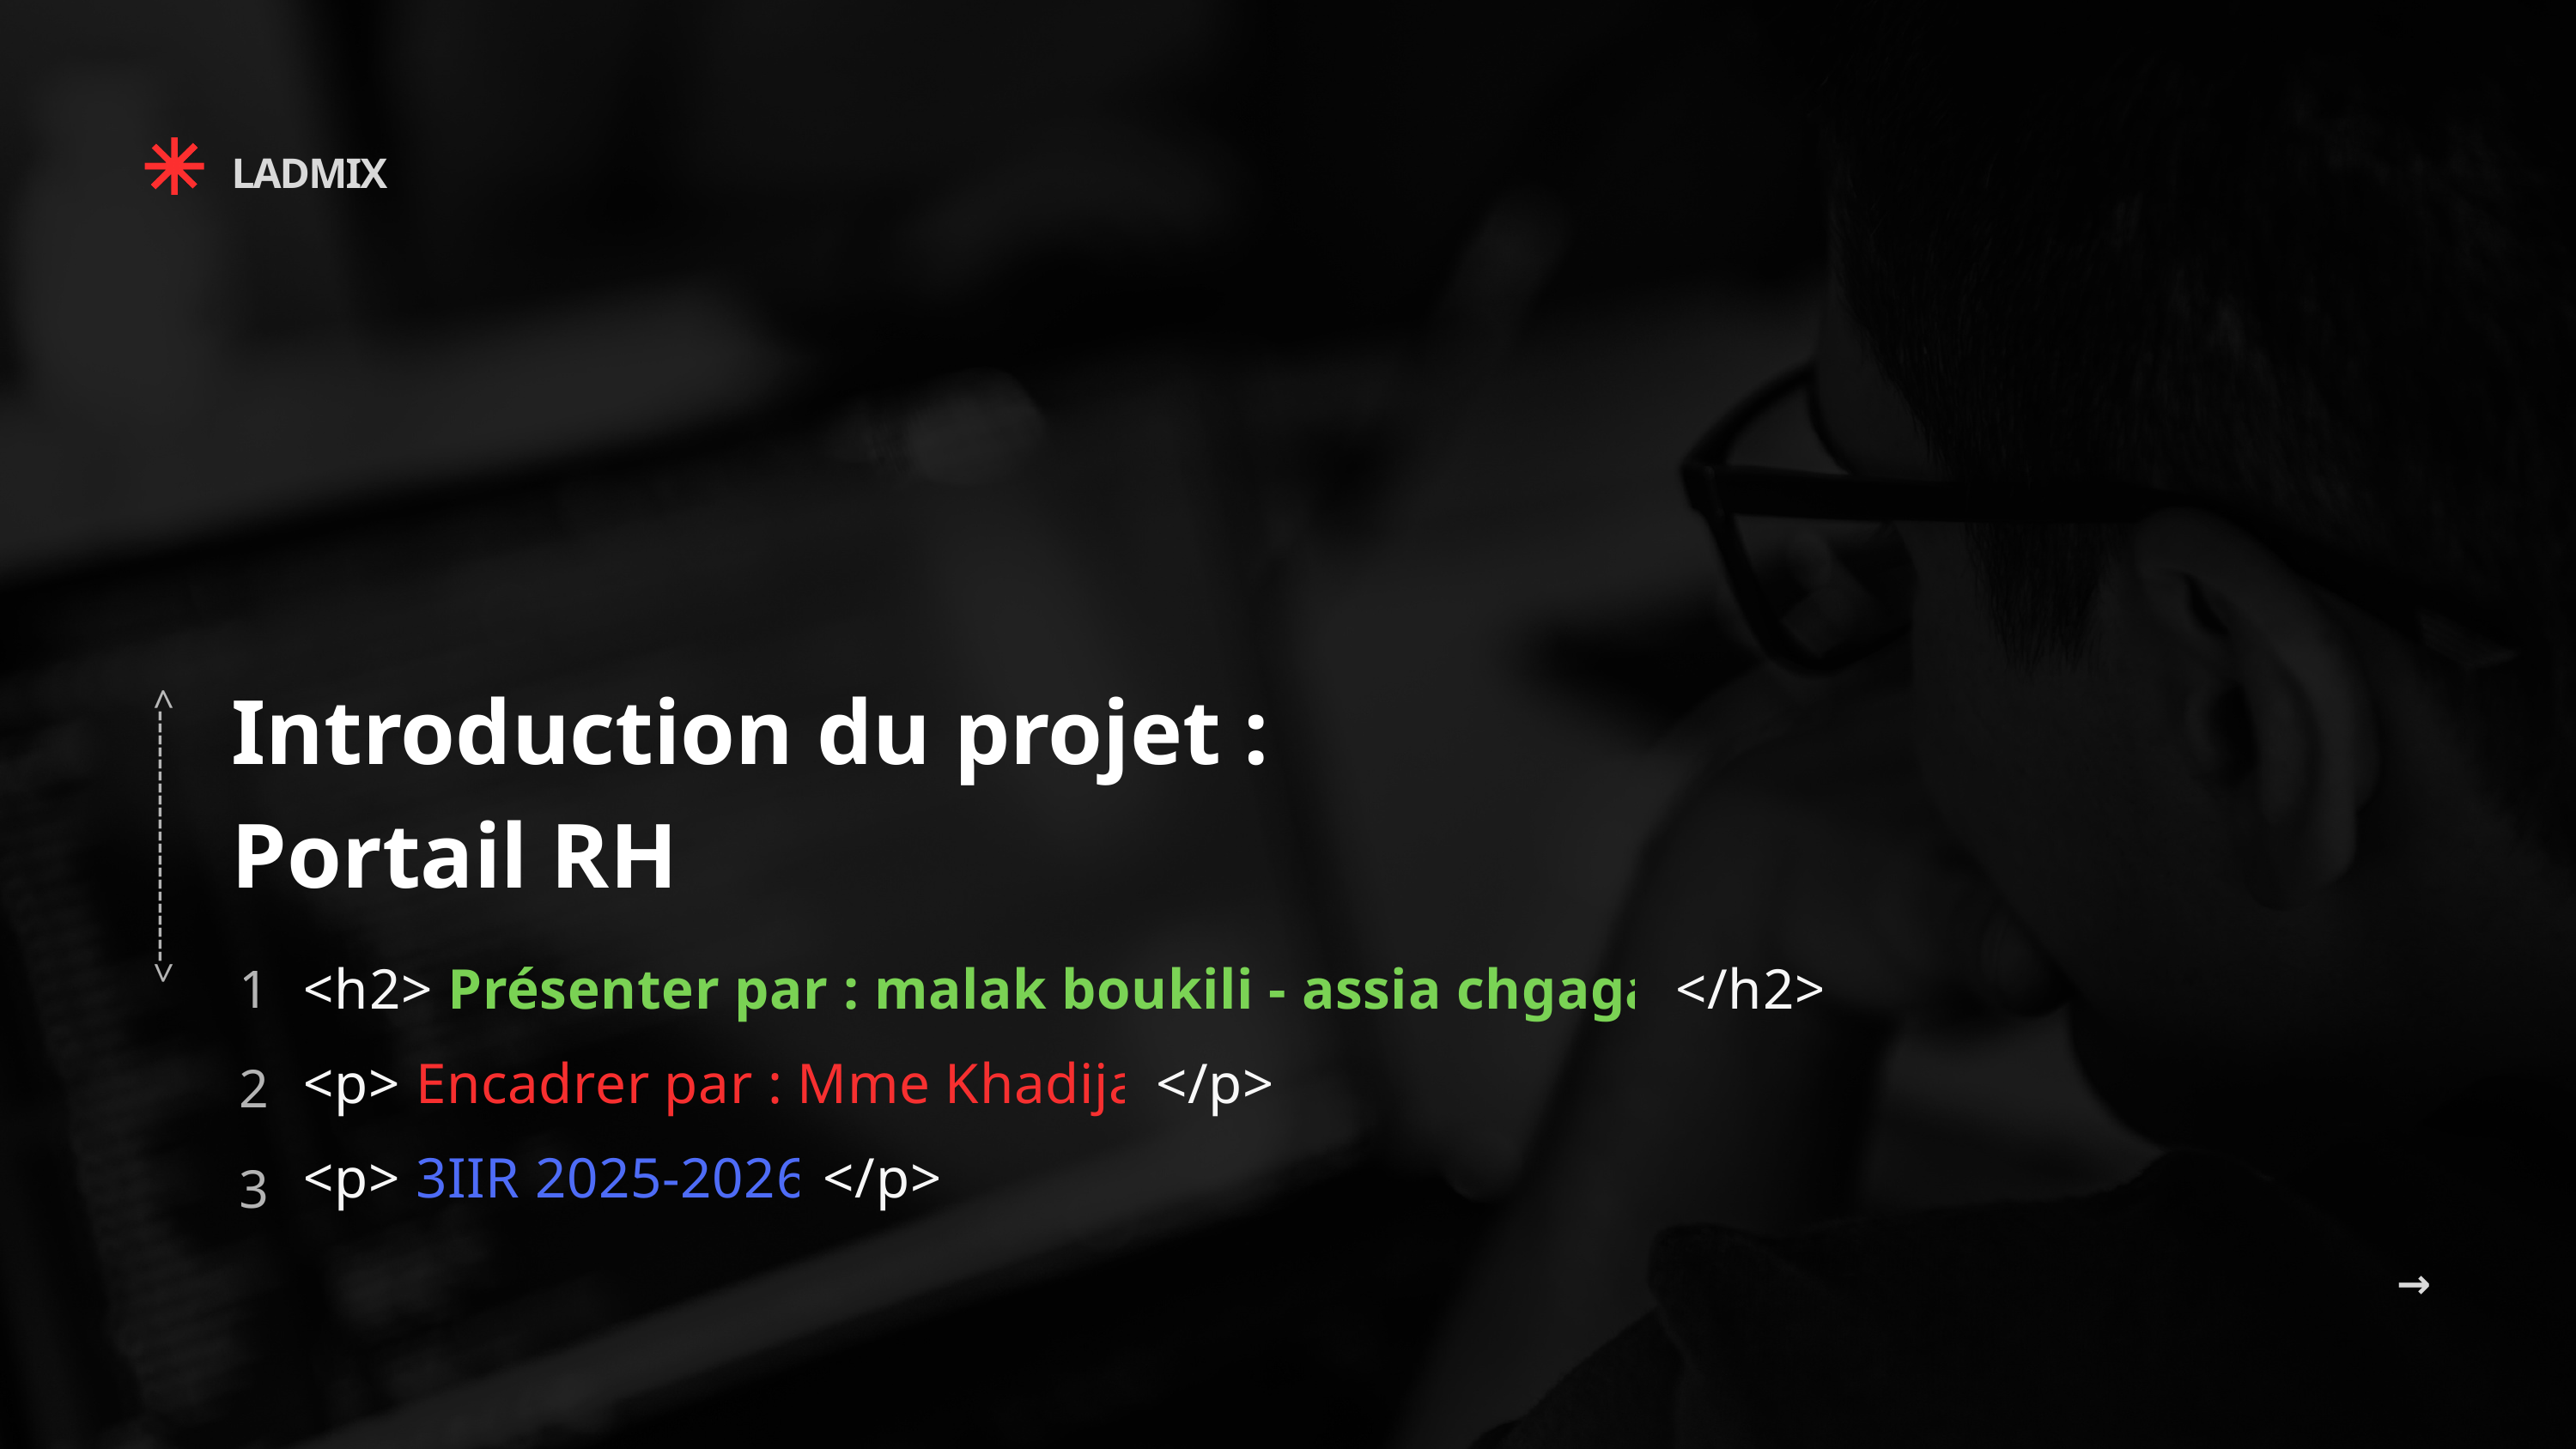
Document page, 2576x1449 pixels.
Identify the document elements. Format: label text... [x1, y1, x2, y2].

text_box [144, 137, 204, 195]
text_box LADMIX [231, 138, 568, 197]
text_box [0, 0, 2576, 1449]
text_box → [2352, 1248, 2432, 1307]
text_box <---------------------> [143, 688, 196, 1256]
text_box 1 2 3 [239, 919, 367, 1319]
text_box Introduction du projet : Portail RH [231, 657, 1574, 906]
text_box <h2> Présenter par : malak boukili - assia chgaga </h2> <p> Encadrer par : Mme Khadija </p> <p> 3IIR 2025-2026 </p> [367, 925, 2505, 1209]
